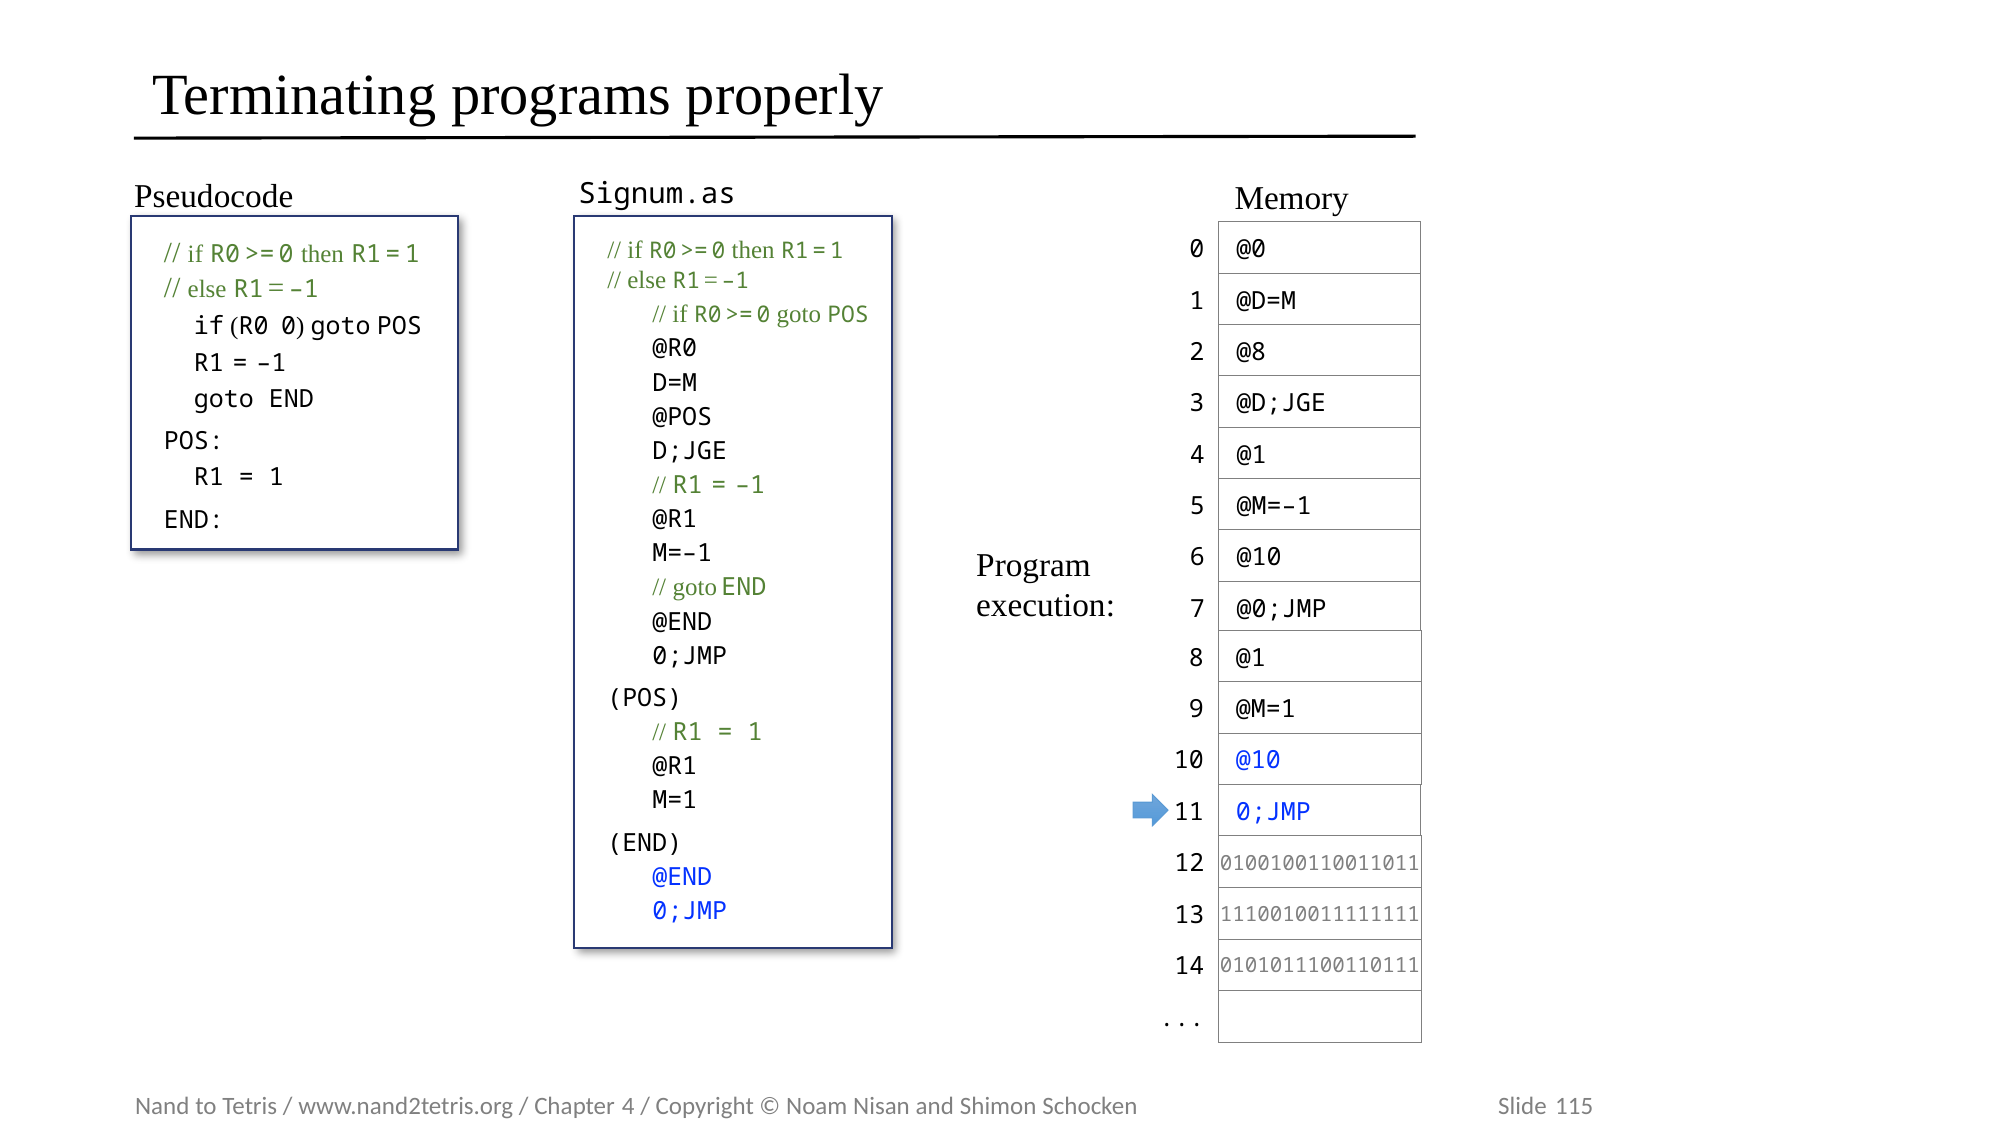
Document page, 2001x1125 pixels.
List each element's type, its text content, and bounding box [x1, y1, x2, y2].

text_box Program execution: [961, 535, 1138, 631]
text_box [1132, 801, 1138, 819]
title Terminating programs properly [137, 48, 1417, 144]
text_box // if R0 >= 0 then R1 = 1 // else R1 = –1 // if R0 >= 0 goto POS @R0 D=M @POS D;JGE // R1 = –1 @R1 M=–1 // goto END @END 0;JMP (POS) // R1 = 1 @R1 M=1 (END) @END 0;JMP [574, 215, 893, 948]
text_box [1138, 168, 1422, 1043]
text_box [119, 167, 766, 550]
